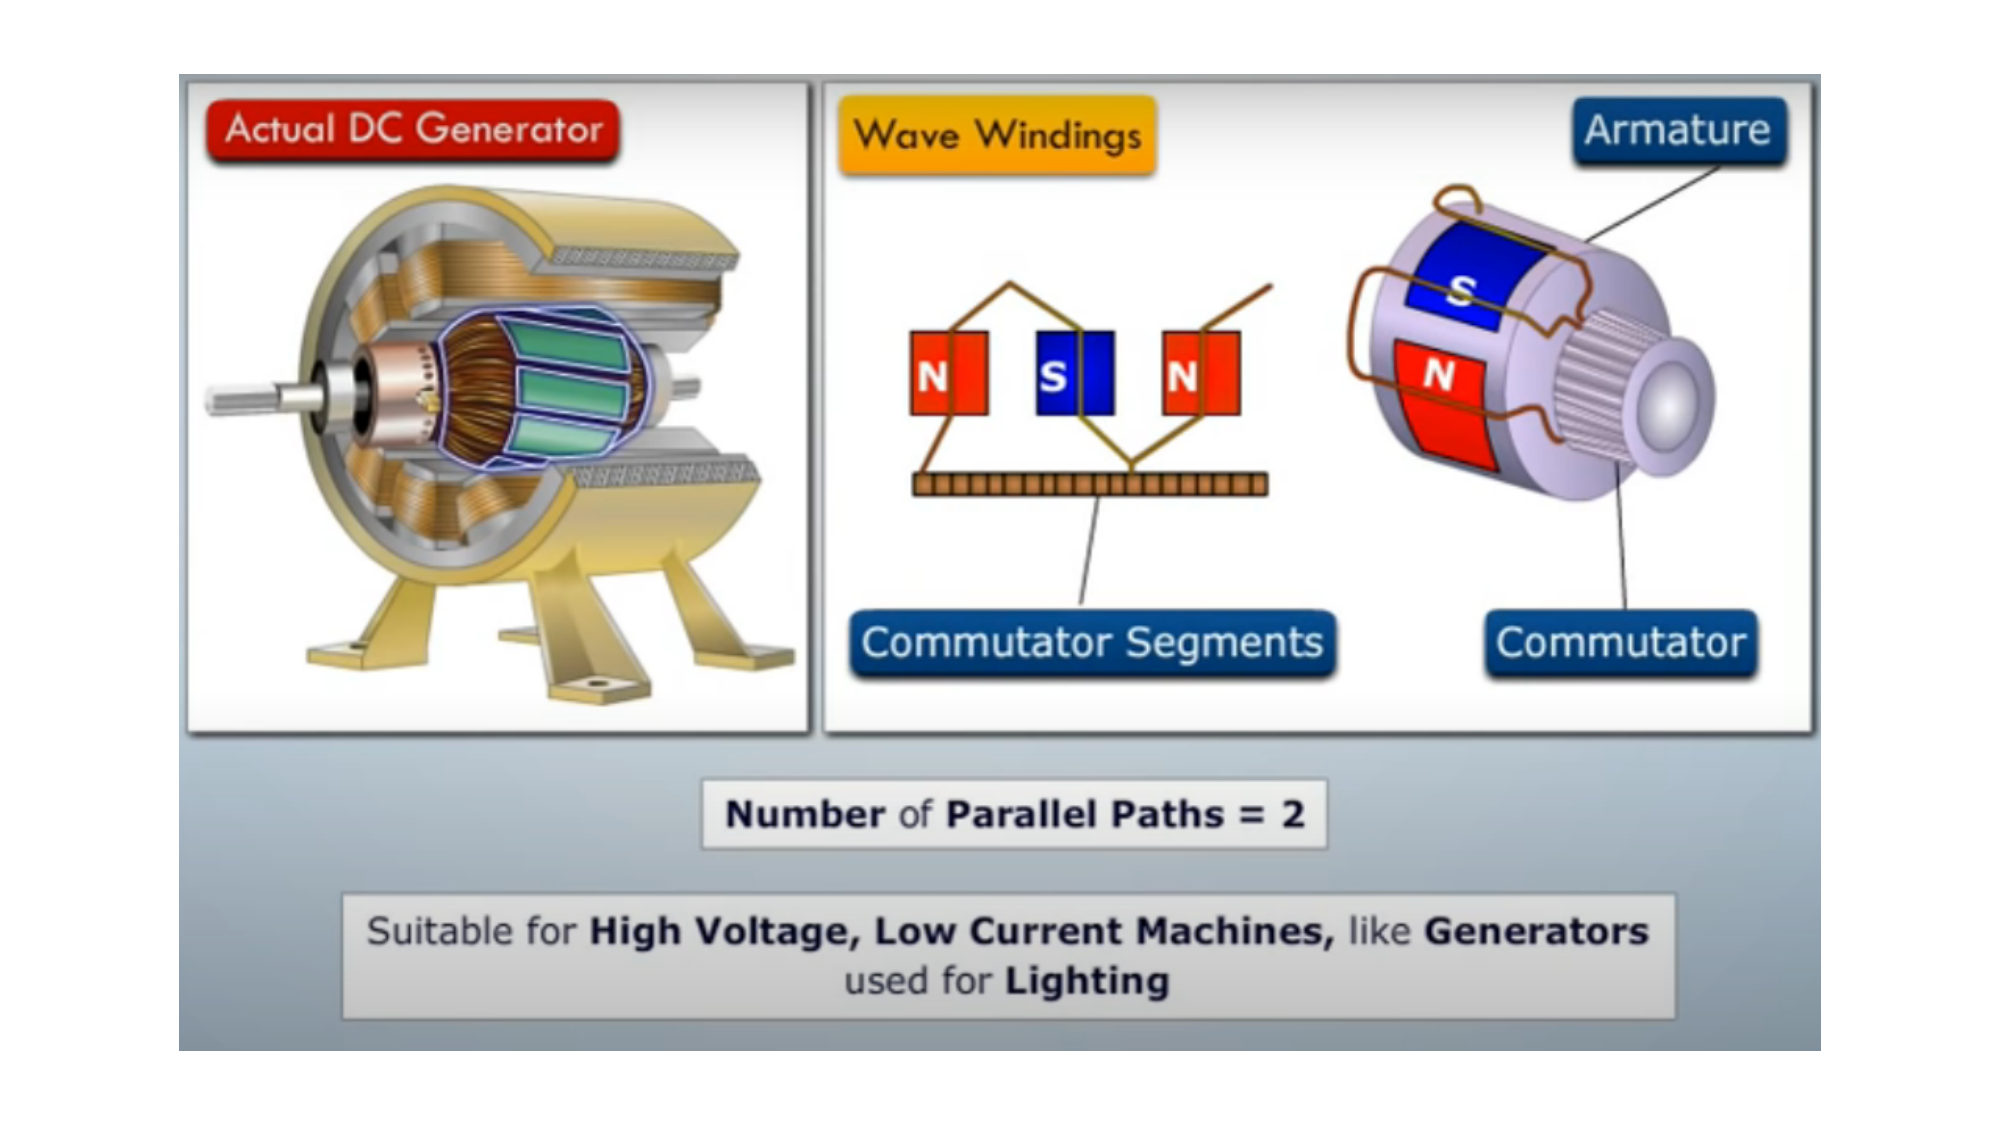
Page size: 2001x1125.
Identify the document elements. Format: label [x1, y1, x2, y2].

picture [179, 74, 1821, 1051]
